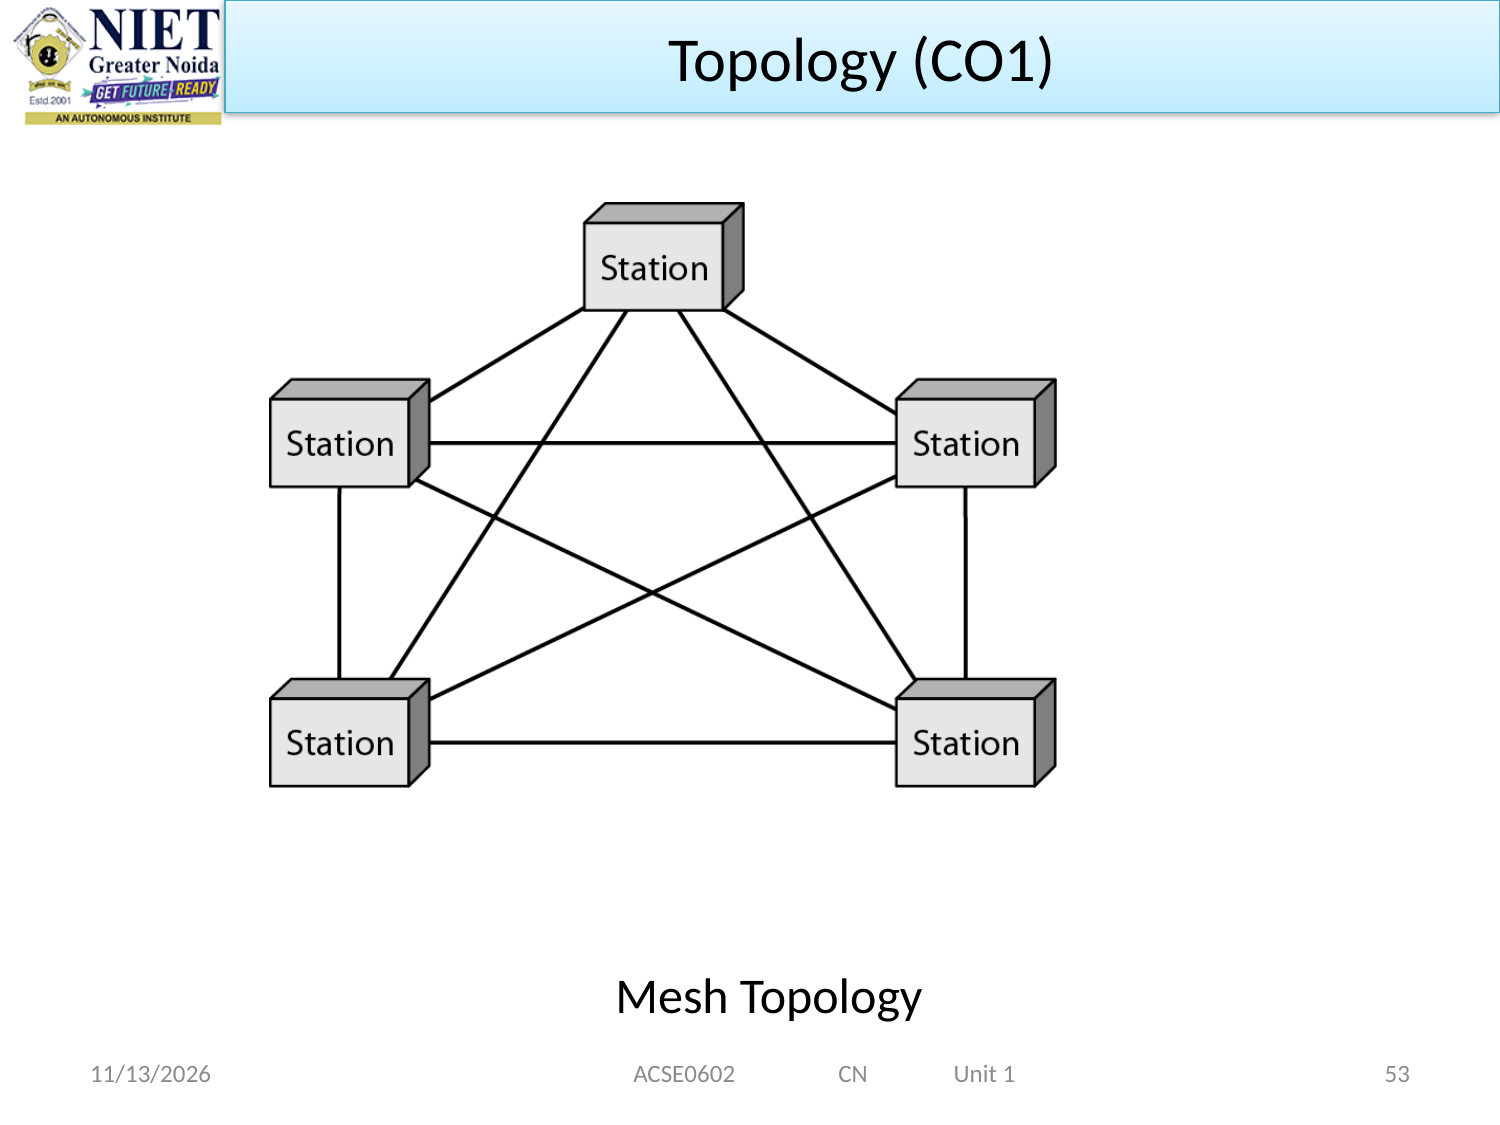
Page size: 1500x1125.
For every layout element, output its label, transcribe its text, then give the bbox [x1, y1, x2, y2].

picture [13, 7, 222, 126]
text_box Topology (CO1) [224, 0, 1500, 113]
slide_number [75, 1042, 412, 1103]
text_box Mesh Topology [600, 955, 938, 1031]
footer ACSE0602 CN Unit 1 [412, 1042, 1238, 1103]
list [269, 202, 1058, 788]
slide_number 53 [1238, 1042, 1425, 1103]
